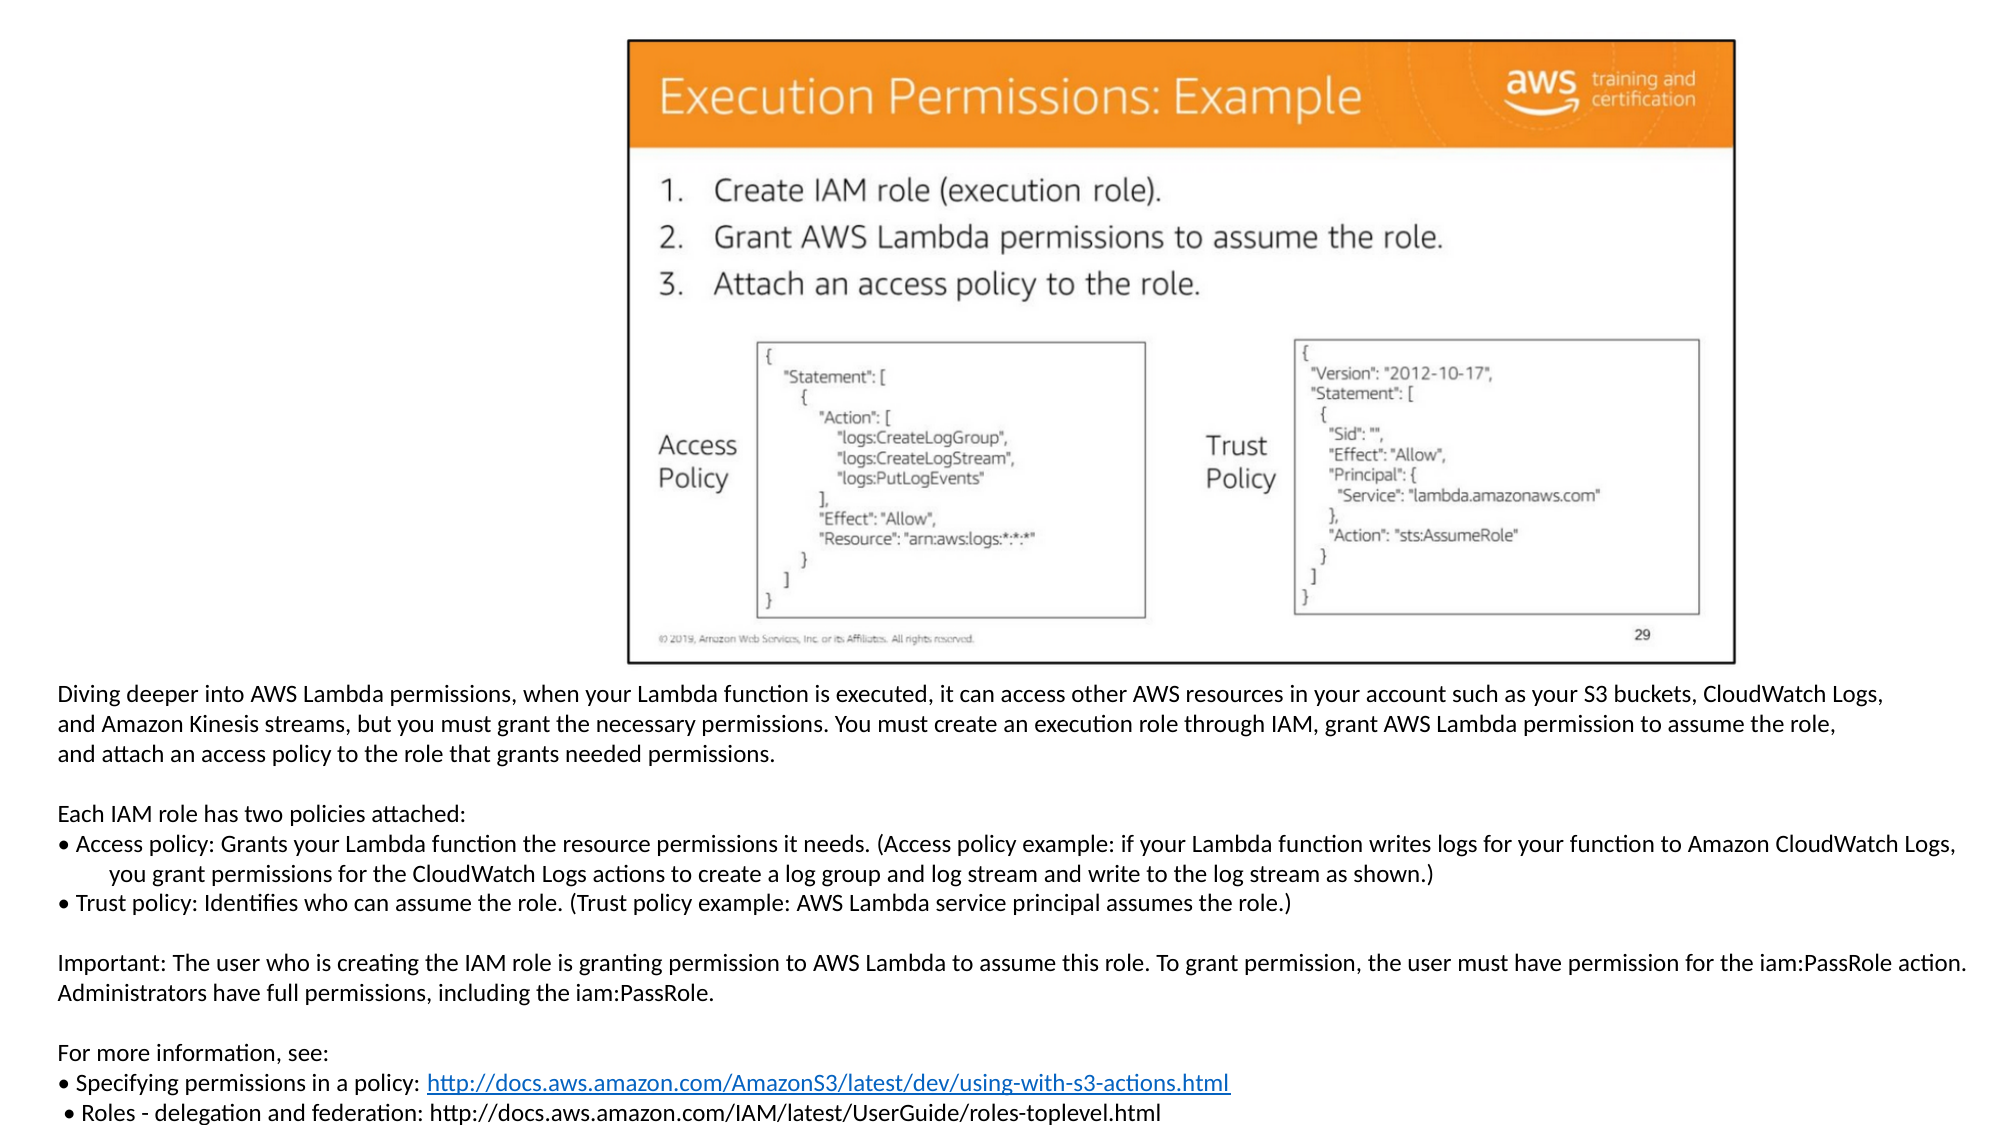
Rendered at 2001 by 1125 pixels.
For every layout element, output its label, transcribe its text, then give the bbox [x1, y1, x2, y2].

picture [619, 32, 1745, 679]
text_box Diving deeper into AWS Lambda permissions, when your Lambda function is executed, it can access other AWS resources in your account such as your S3 buckets, CloudWatch Logs, and Amazon Kinesis streams, but you must grant the necessary permissions. You must create an execution role through IAM, grant AWS Lambda permission to assume the role, and attach an access policy to the role that grants needed permissions. Each IAM role has two policies attached: • Access policy: Grants your Lambda function the resource permissions it needs. (Access policy example: if your Lambda function writes logs for your function to Amazon CloudWatch Logs, you grant permissions for the CloudWatch Logs actions to create a log group and log stream and write to the log stream as shown.) • Trust policy: Identifies who can assume the role. (Trust policy example: AWS Lambda service principal assumes the role.) Important: The user who is creating the IAM role is granting permission to AWS Lambda to assume this role. To grant permission, the user must have permission for the iam:PassRole action. Administrators have full permissions, including the iam:PassRole. For more information, see: • Specifying permissions in a policy: http://docs.aws.amazon.com/AmazonS3/latest/dev/using-with-s3-actions.html • Roles - delegation and federation: http://docs.aws.amazon.com/IAM/latest/UserGuide/roles-toplevel.html [42, 669, 1993, 1125]
